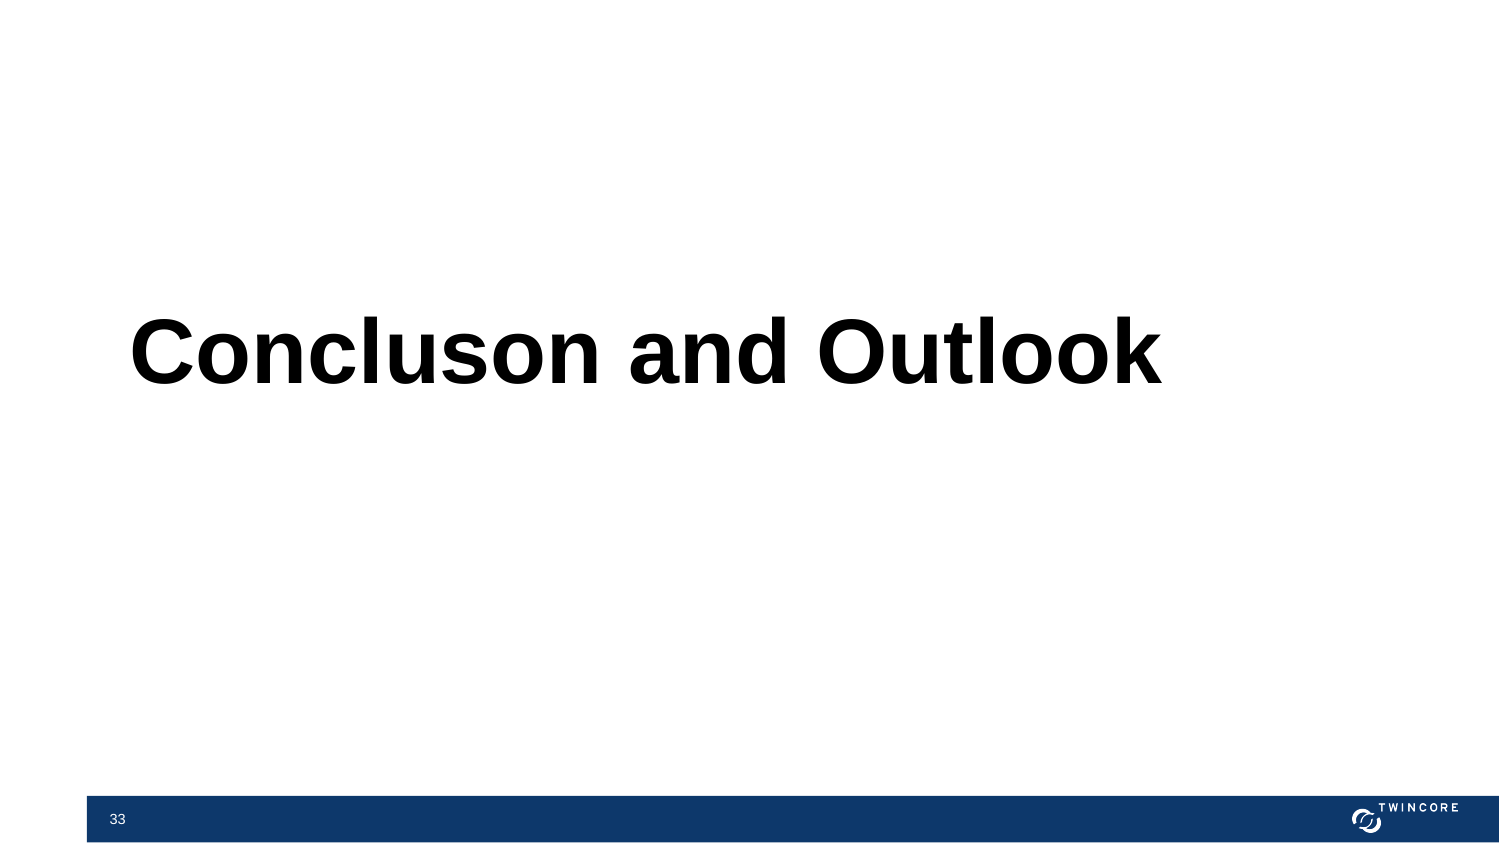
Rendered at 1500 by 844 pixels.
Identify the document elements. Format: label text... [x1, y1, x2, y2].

picture [1352, 803, 1458, 833]
title Concluson and Outlook [129, 302, 1369, 405]
